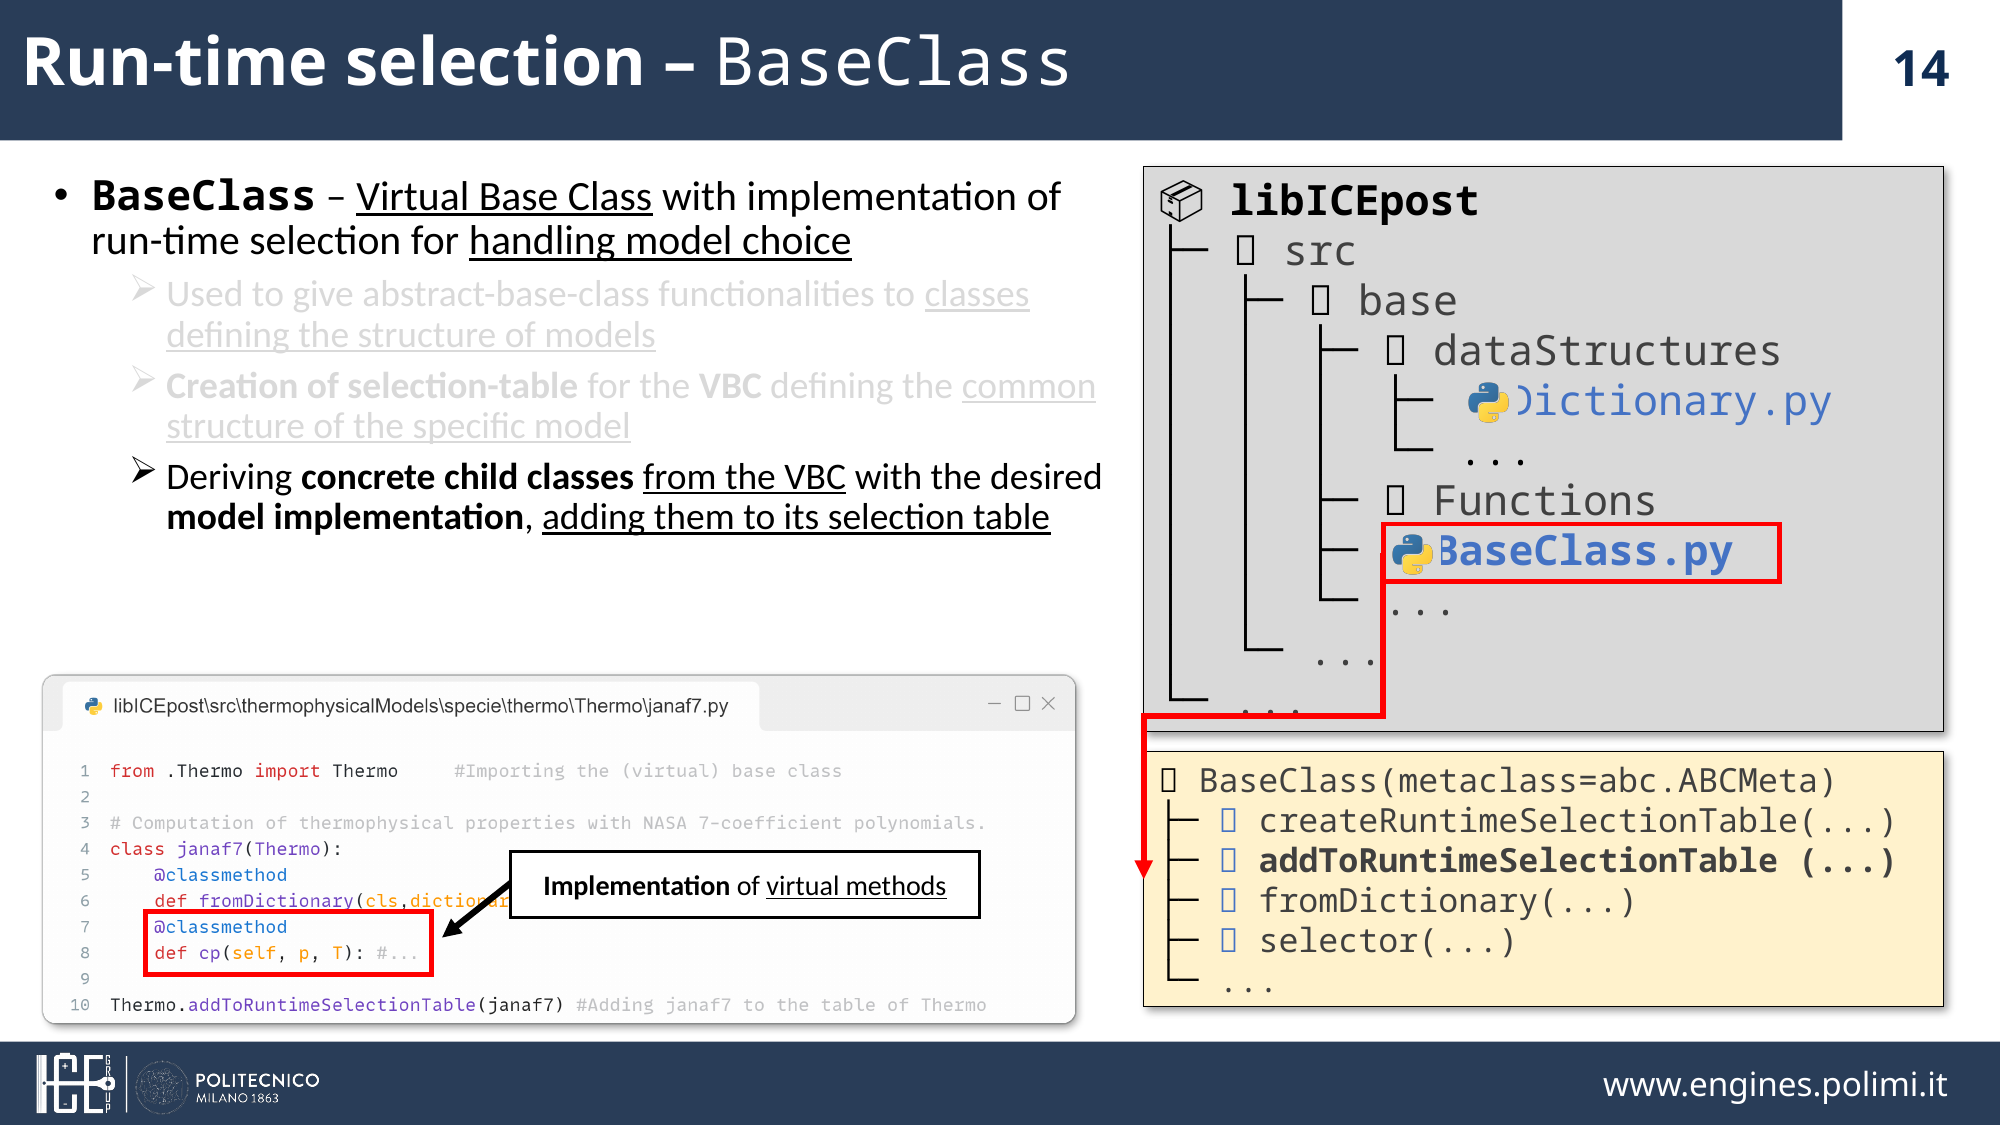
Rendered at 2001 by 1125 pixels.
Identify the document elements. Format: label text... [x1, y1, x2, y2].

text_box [1143, 552, 1384, 880]
text_box BaseClass – Virtual Base Class with implementation of run-time selection for handling model choice Used to give abstract-base-class functionalities to classes defining the structure of models Creation of selection-table for the VBC defining the common structure of the specific model Deriving concrete child classes from the VBC with the desired model implementation, adding them to its selection table [39, 166, 1121, 1017]
picture [8, 674, 1092, 1125]
text_box 🧰 BaseClass(metaclass=abc.ABCMeta) ├─ 🔧 createRuntimeSelectionTable(...) ├─ 🔧 addToRuntimeSelectionTable (...) ├─ 🔧 fromDictionary(...) ├─ 🔧 selector(...) └─ ... [1143, 751, 1944, 1007]
title Run-time selection – BaseClass [6, 13, 1843, 114]
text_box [1143, 166, 1944, 738]
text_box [442, 851, 980, 938]
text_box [1255, 907, 1780, 959]
slide_number 14 [1866, 33, 1977, 107]
